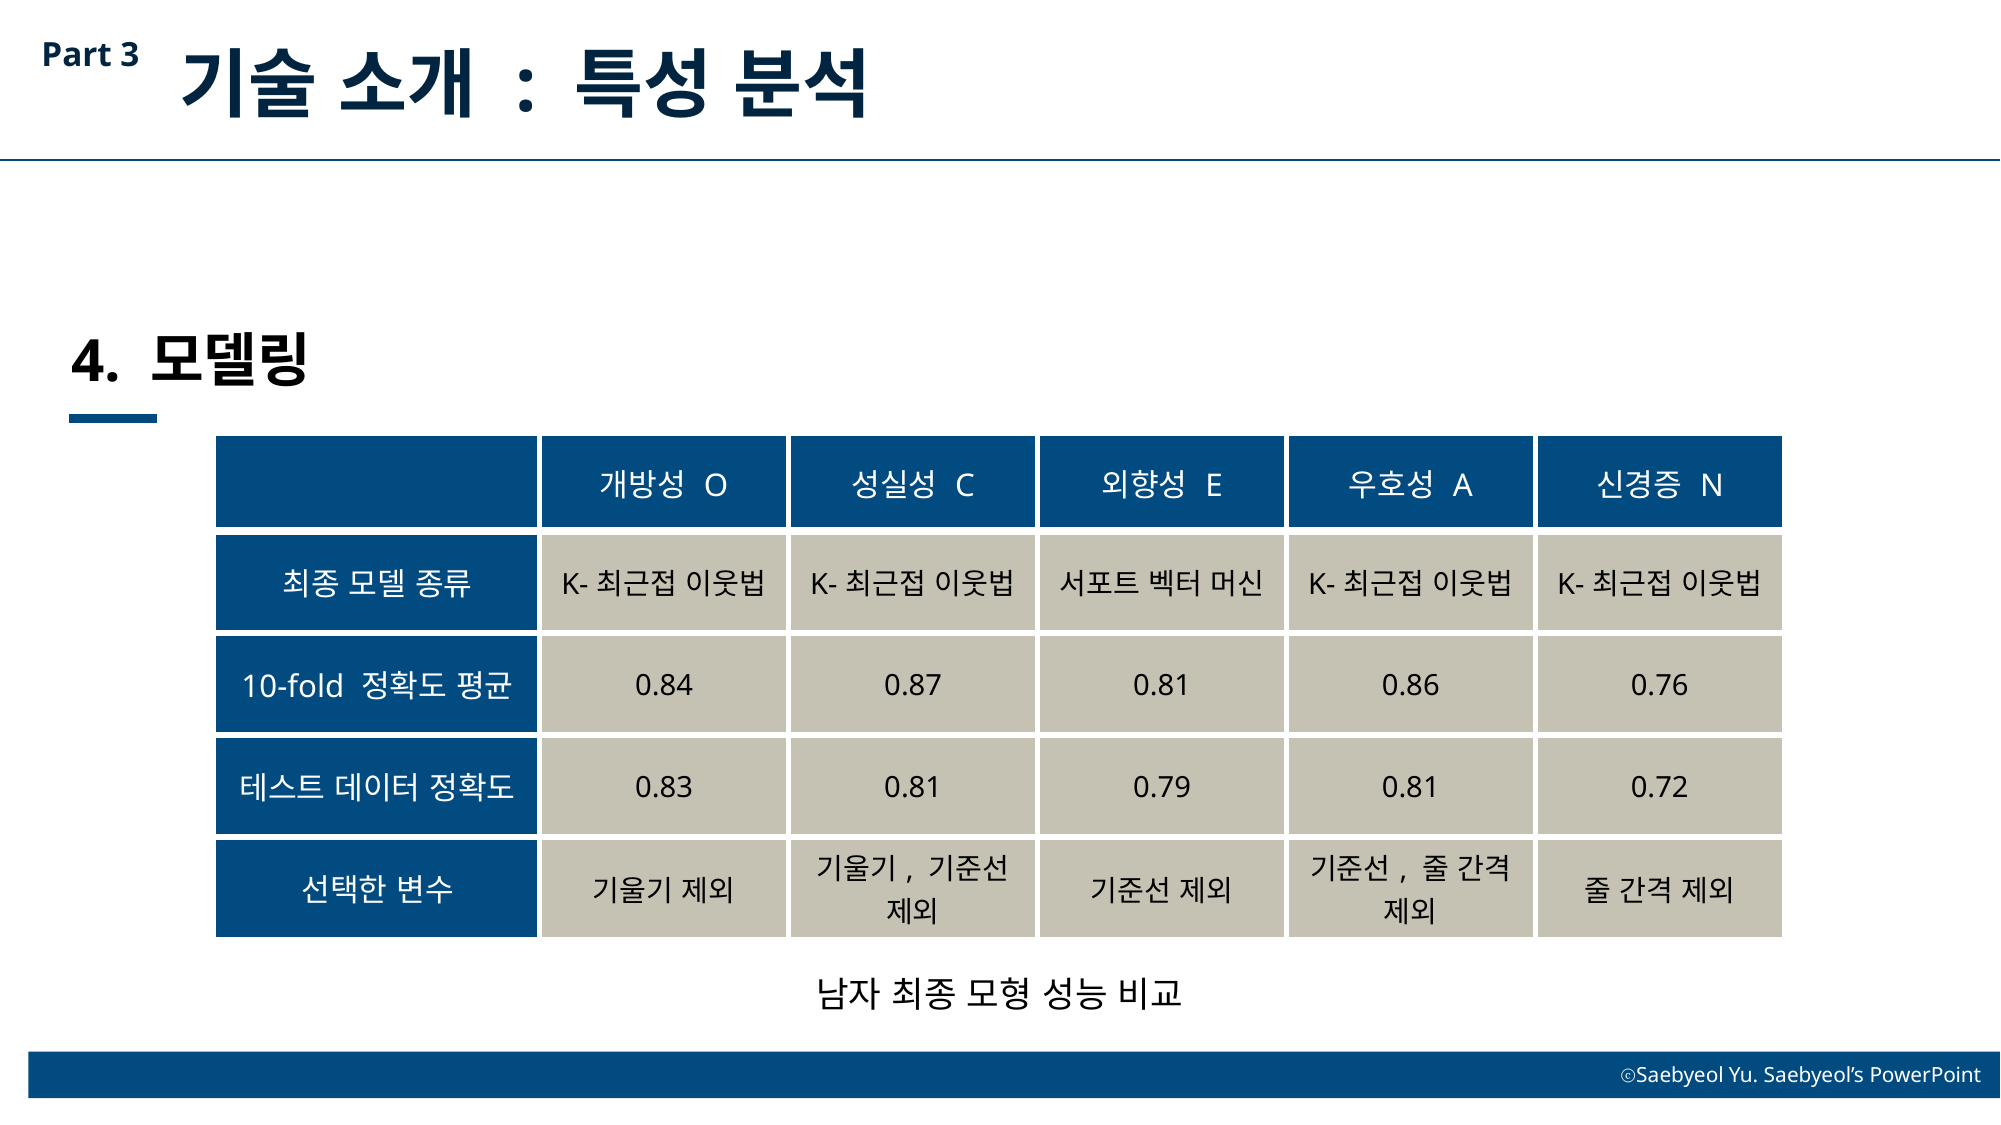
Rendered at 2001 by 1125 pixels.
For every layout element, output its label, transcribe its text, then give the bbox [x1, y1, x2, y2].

table_cell 기울기 제외 [542, 840, 786, 937]
text_box 4. 모델링 [56, 315, 443, 401]
text_box 기술 소개 : 특성 분석 [165, 28, 1000, 134]
table_header 개방성 O [542, 436, 786, 527]
table_header 성실성 C [791, 436, 1035, 527]
table_cell K-최근접 이웃법 [1289, 535, 1533, 630]
table_cell 0.81 [791, 738, 1035, 834]
table_cell 서포트 벡터 머신 [1040, 535, 1284, 630]
table_cell K-최근접 이웃법 [791, 535, 1035, 630]
table_cell 선택한 변수 [216, 840, 537, 937]
table_cell 0.72 [1538, 738, 1782, 834]
table_cell 0.79 [1040, 738, 1284, 834]
table_cell K-최근접 이웃법 [1538, 535, 1782, 630]
table_cell 0.76 [1538, 636, 1782, 732]
text_box 남자 최종 모형 성능 비교 [808, 964, 1192, 1023]
text_box Part 3 [26, 26, 165, 81]
table_header 신경증 N [1538, 436, 1782, 527]
table_cell K-최근접 이웃법 [542, 535, 786, 630]
table_cell 0.84 [542, 636, 786, 732]
table_cell 최종 모델 종류 [216, 535, 537, 630]
table_cell 0.81 [1289, 738, 1533, 834]
table_header 우호성 A [1289, 436, 1533, 527]
table_cell 테스트 데이터 정확도 [216, 738, 537, 834]
table_cell 기준선, 줄 간격 제외 [1289, 840, 1533, 937]
table_header 외향성 E [1040, 436, 1284, 527]
table_cell 0.86 [1289, 636, 1533, 732]
table_cell 0.83 [542, 738, 786, 834]
table_cell 0.87 [791, 636, 1035, 732]
table_cell 0.81 [1040, 636, 1284, 732]
table_cell 10-fold 정확도 평균 [216, 636, 537, 732]
table_cell 줄 간격 제외 [1538, 840, 1782, 937]
table_header [216, 436, 537, 527]
table_cell 기울기, 기준선 제외 [791, 840, 1035, 937]
table_cell 기준선 제외 [1040, 840, 1284, 937]
